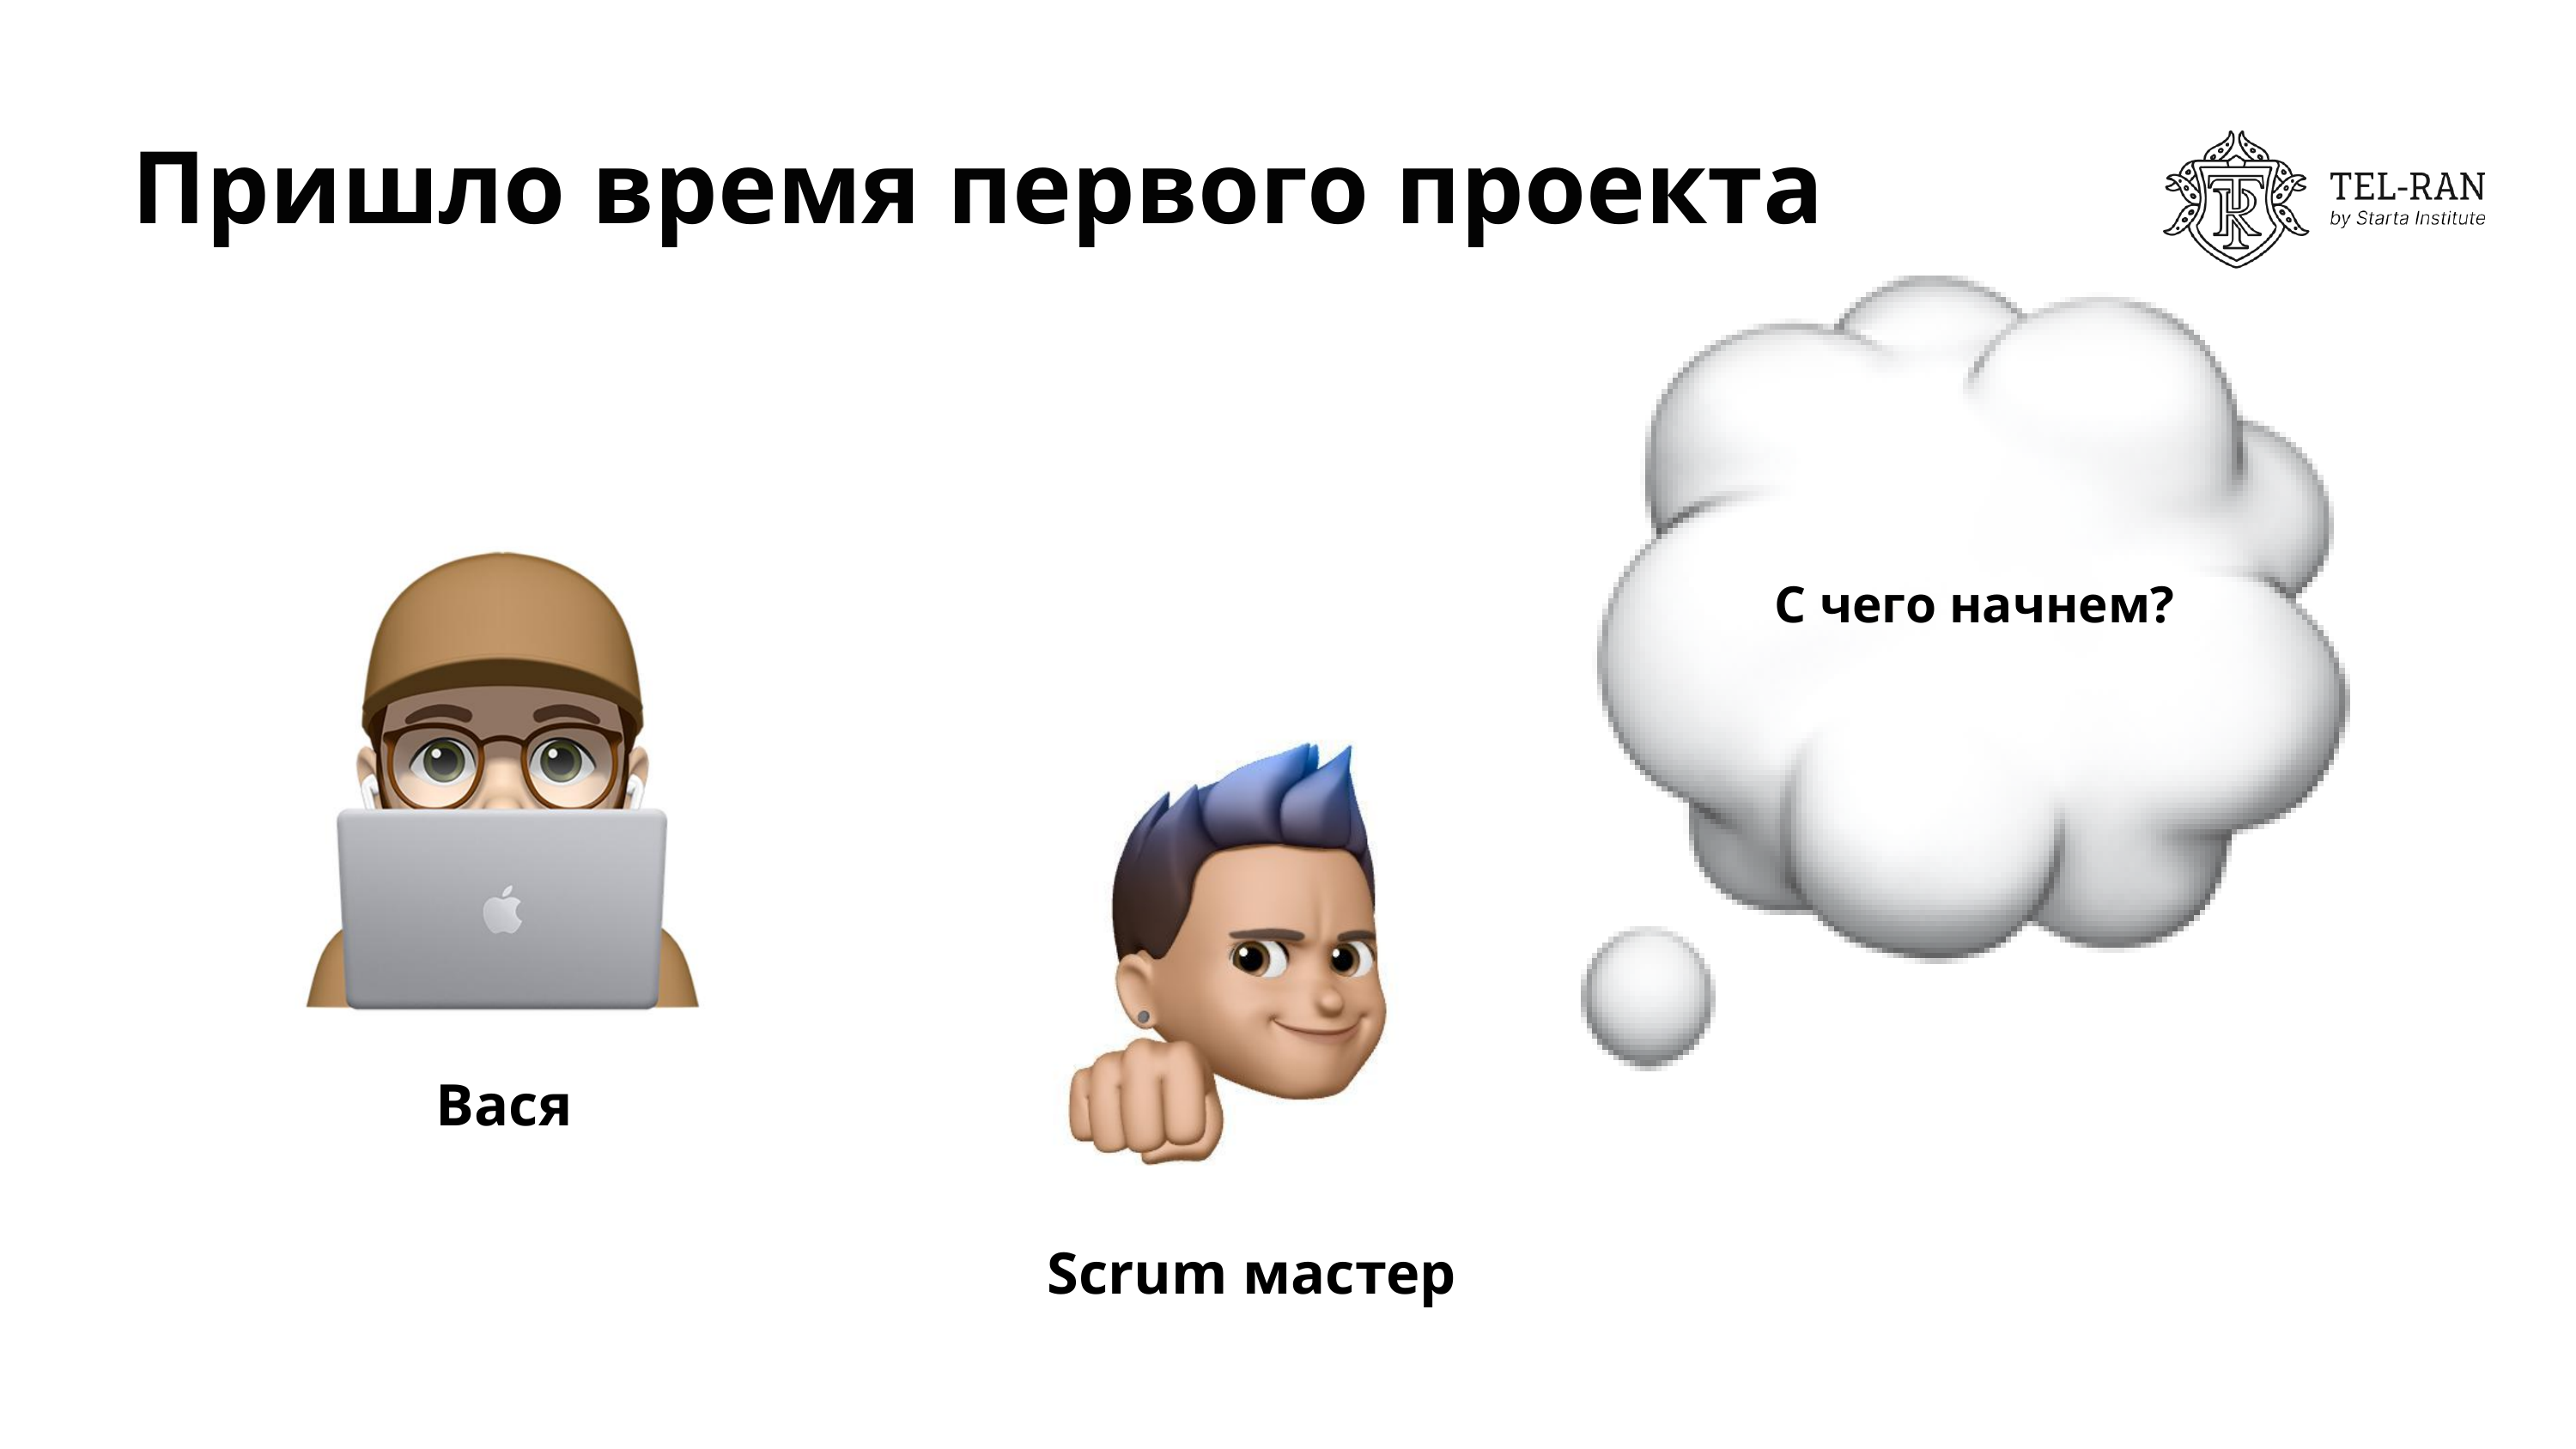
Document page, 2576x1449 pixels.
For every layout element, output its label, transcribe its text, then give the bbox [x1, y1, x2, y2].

text_box Scrum мастер [869, 1230, 1649, 1312]
picture [1544, 130, 2485, 1104]
picture [131, 531, 878, 1030]
text_box Вася [377, 1062, 632, 1144]
text_box Пришло время первого проекта [131, 136, 1855, 302]
picture [993, 700, 1526, 1233]
